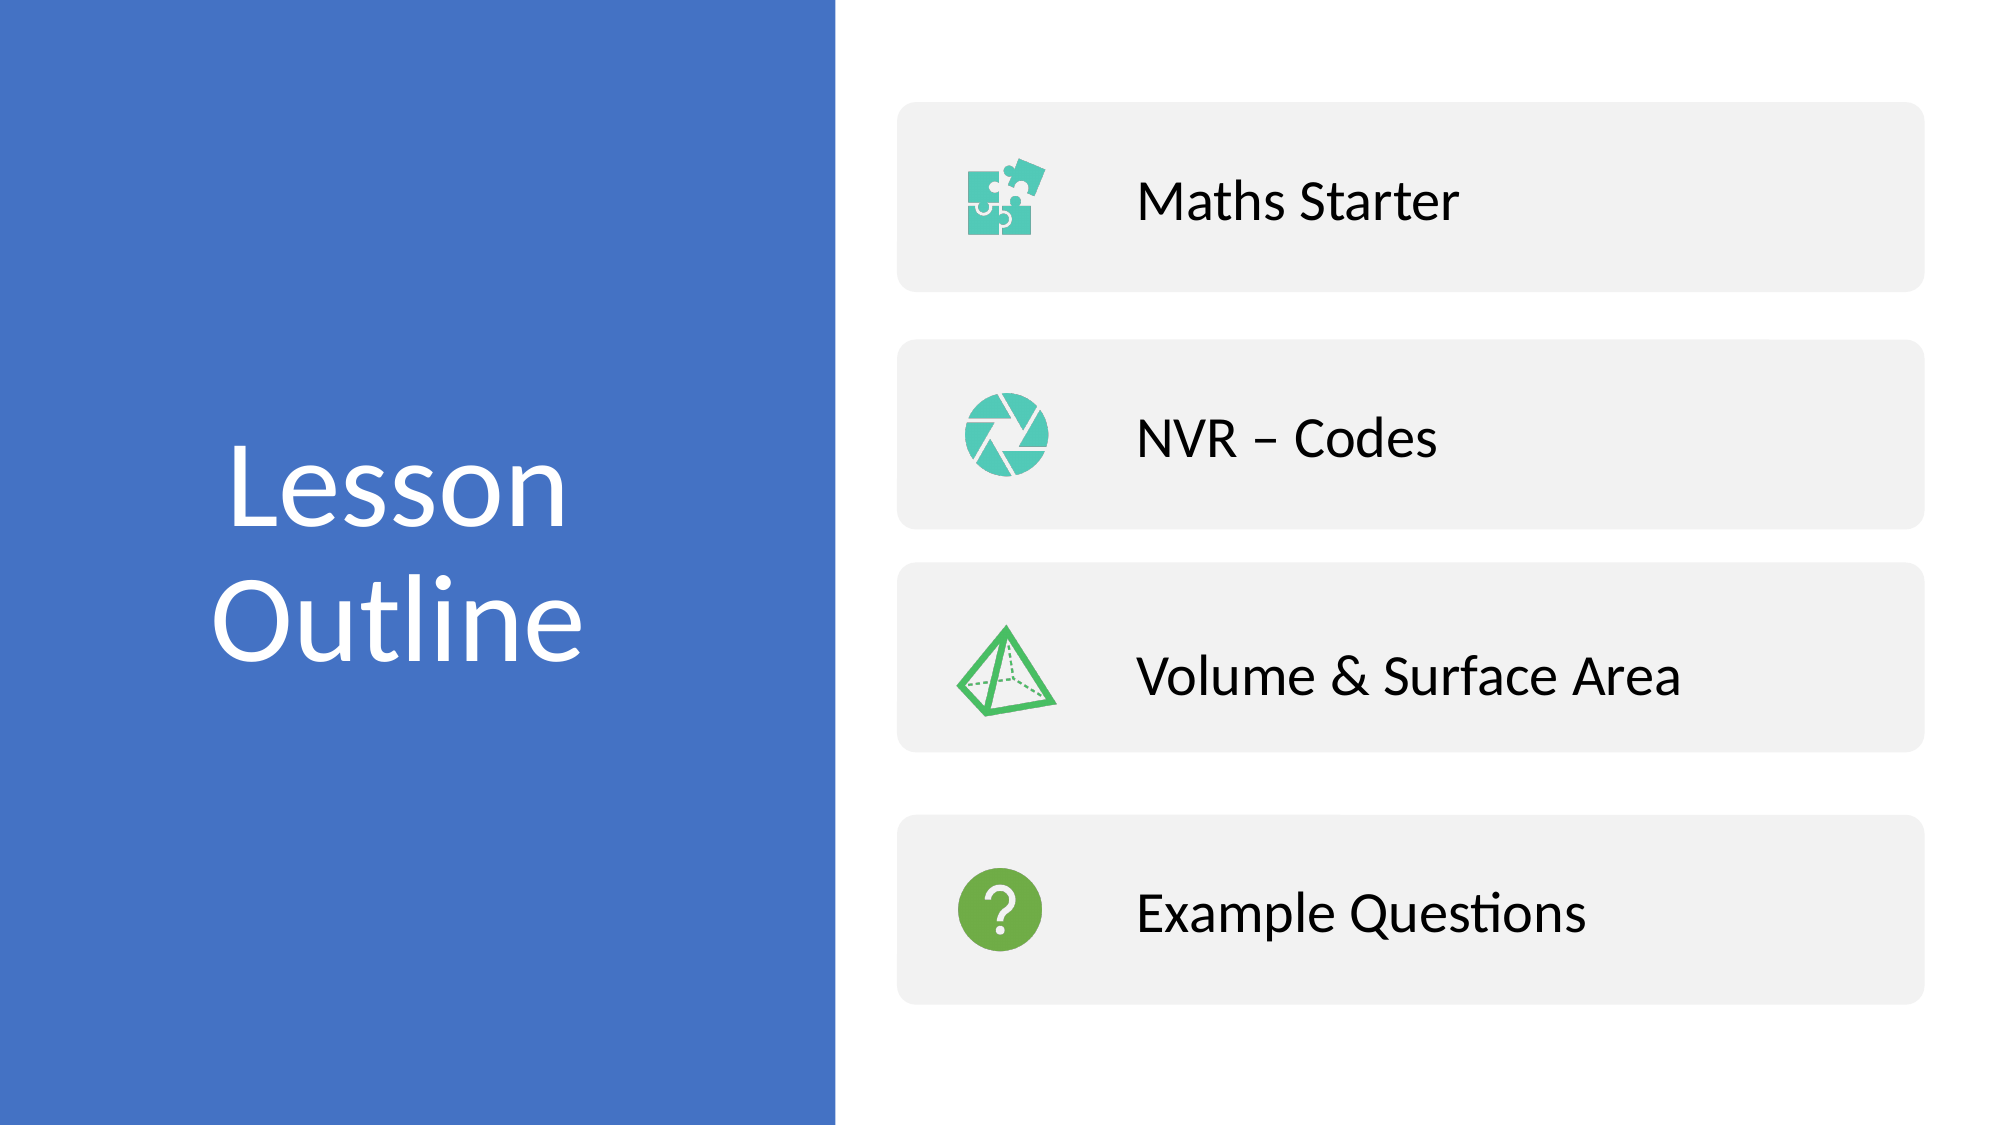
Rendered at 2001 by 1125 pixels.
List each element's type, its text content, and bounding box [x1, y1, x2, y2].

title Lesson Outline [86, 101, 711, 1005]
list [897, 101, 1925, 1005]
text_box [0, 0, 836, 1125]
